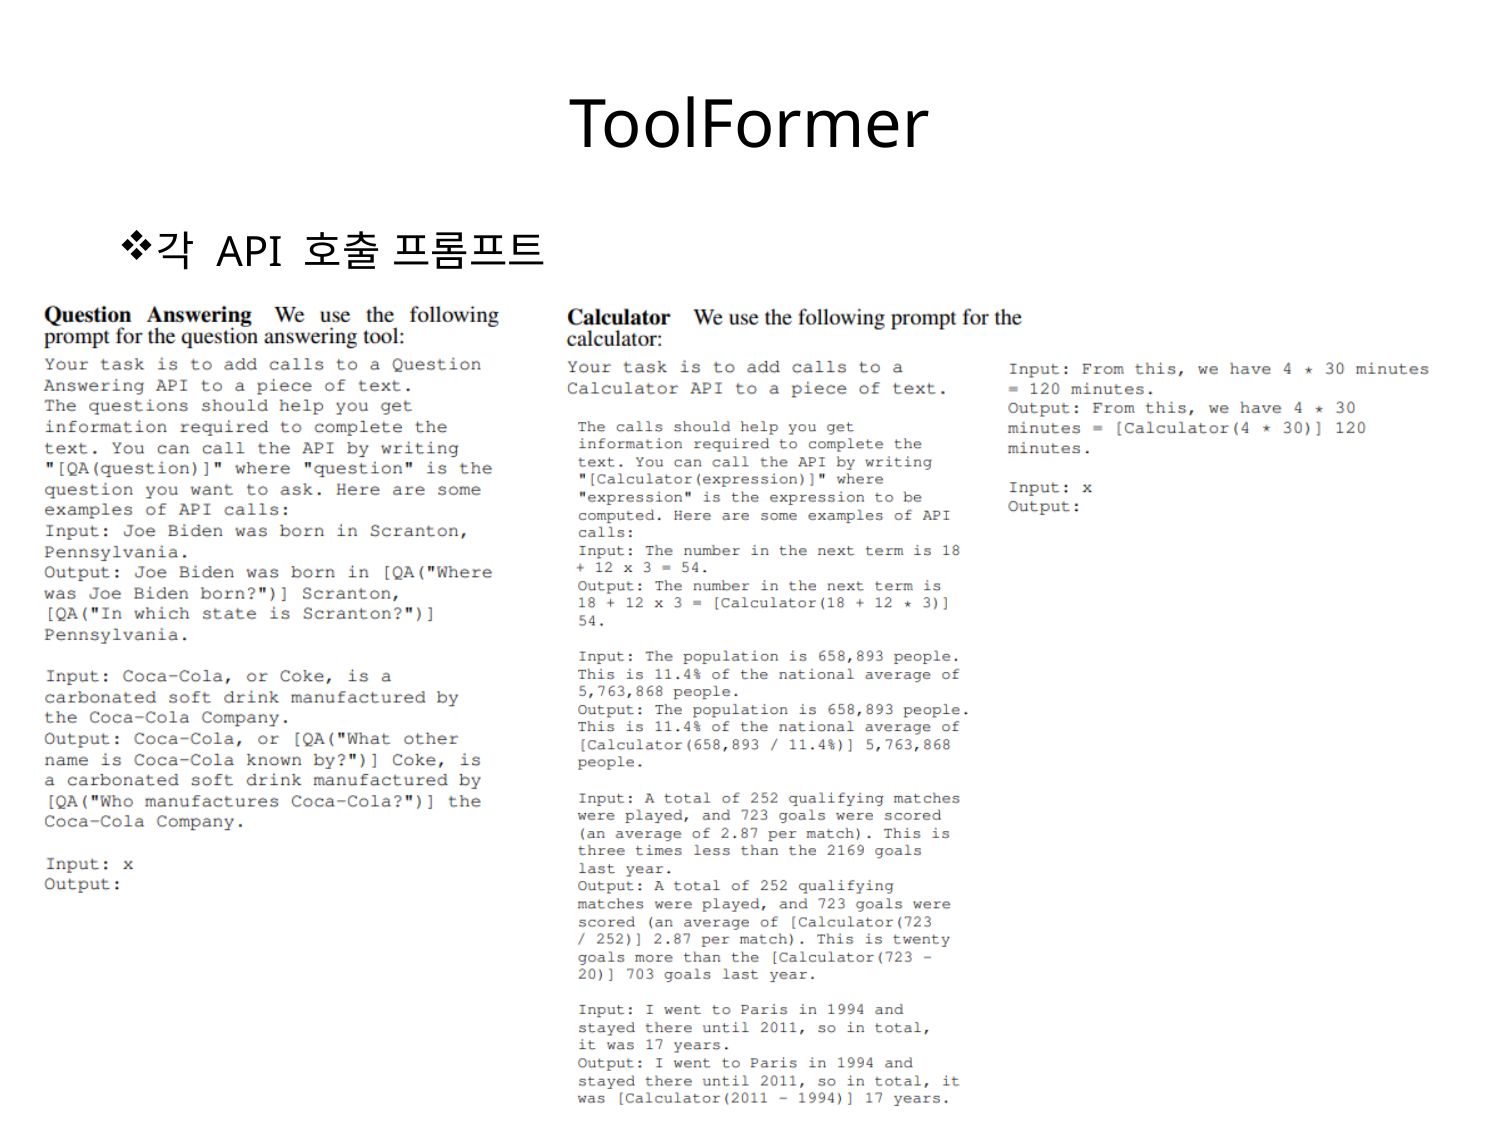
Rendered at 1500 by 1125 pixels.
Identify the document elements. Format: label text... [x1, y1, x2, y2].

picture [547, 297, 1446, 1114]
text_box ToolFormer [103, 59, 1397, 193]
list 각 API 호출 프롬프트 [103, 222, 1397, 1082]
picture [33, 297, 521, 903]
